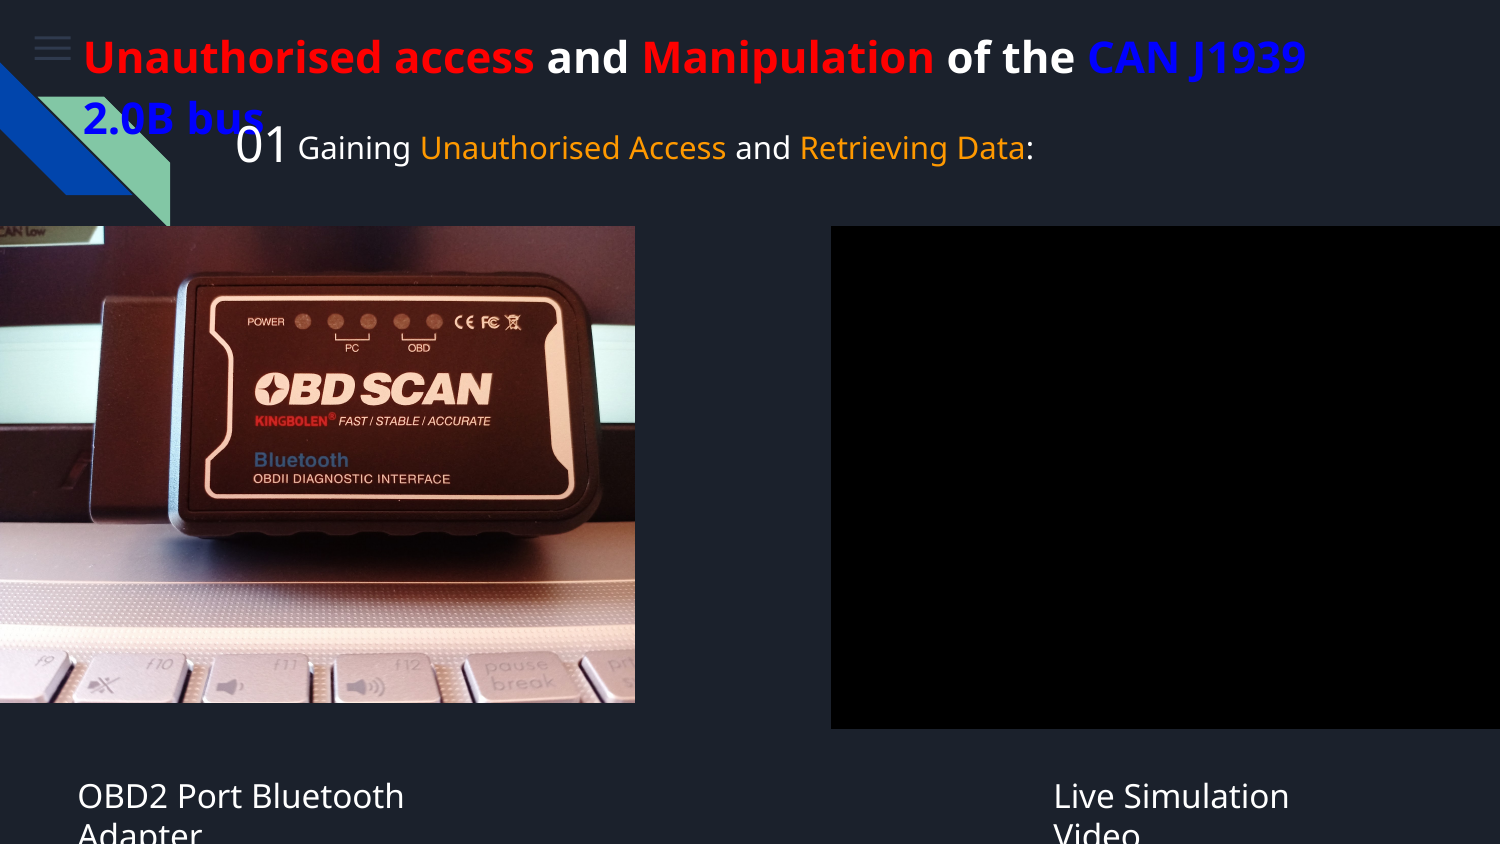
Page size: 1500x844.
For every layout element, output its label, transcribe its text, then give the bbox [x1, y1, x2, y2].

picture [0, 226, 635, 703]
text_box Live Simulation Video [1038, 759, 1386, 818]
title Unauthorised access and Manipulation of the CAN J1939 2.0B bus [67, 7, 1386, 158]
text_box 01 [220, 97, 310, 189]
text_box OBD2 Port Bluetooth Adapter [62, 759, 549, 818]
list Gaining Unauthorised Access and Retrieving Data: [282, 108, 1247, 209]
picture [830, 226, 1500, 729]
